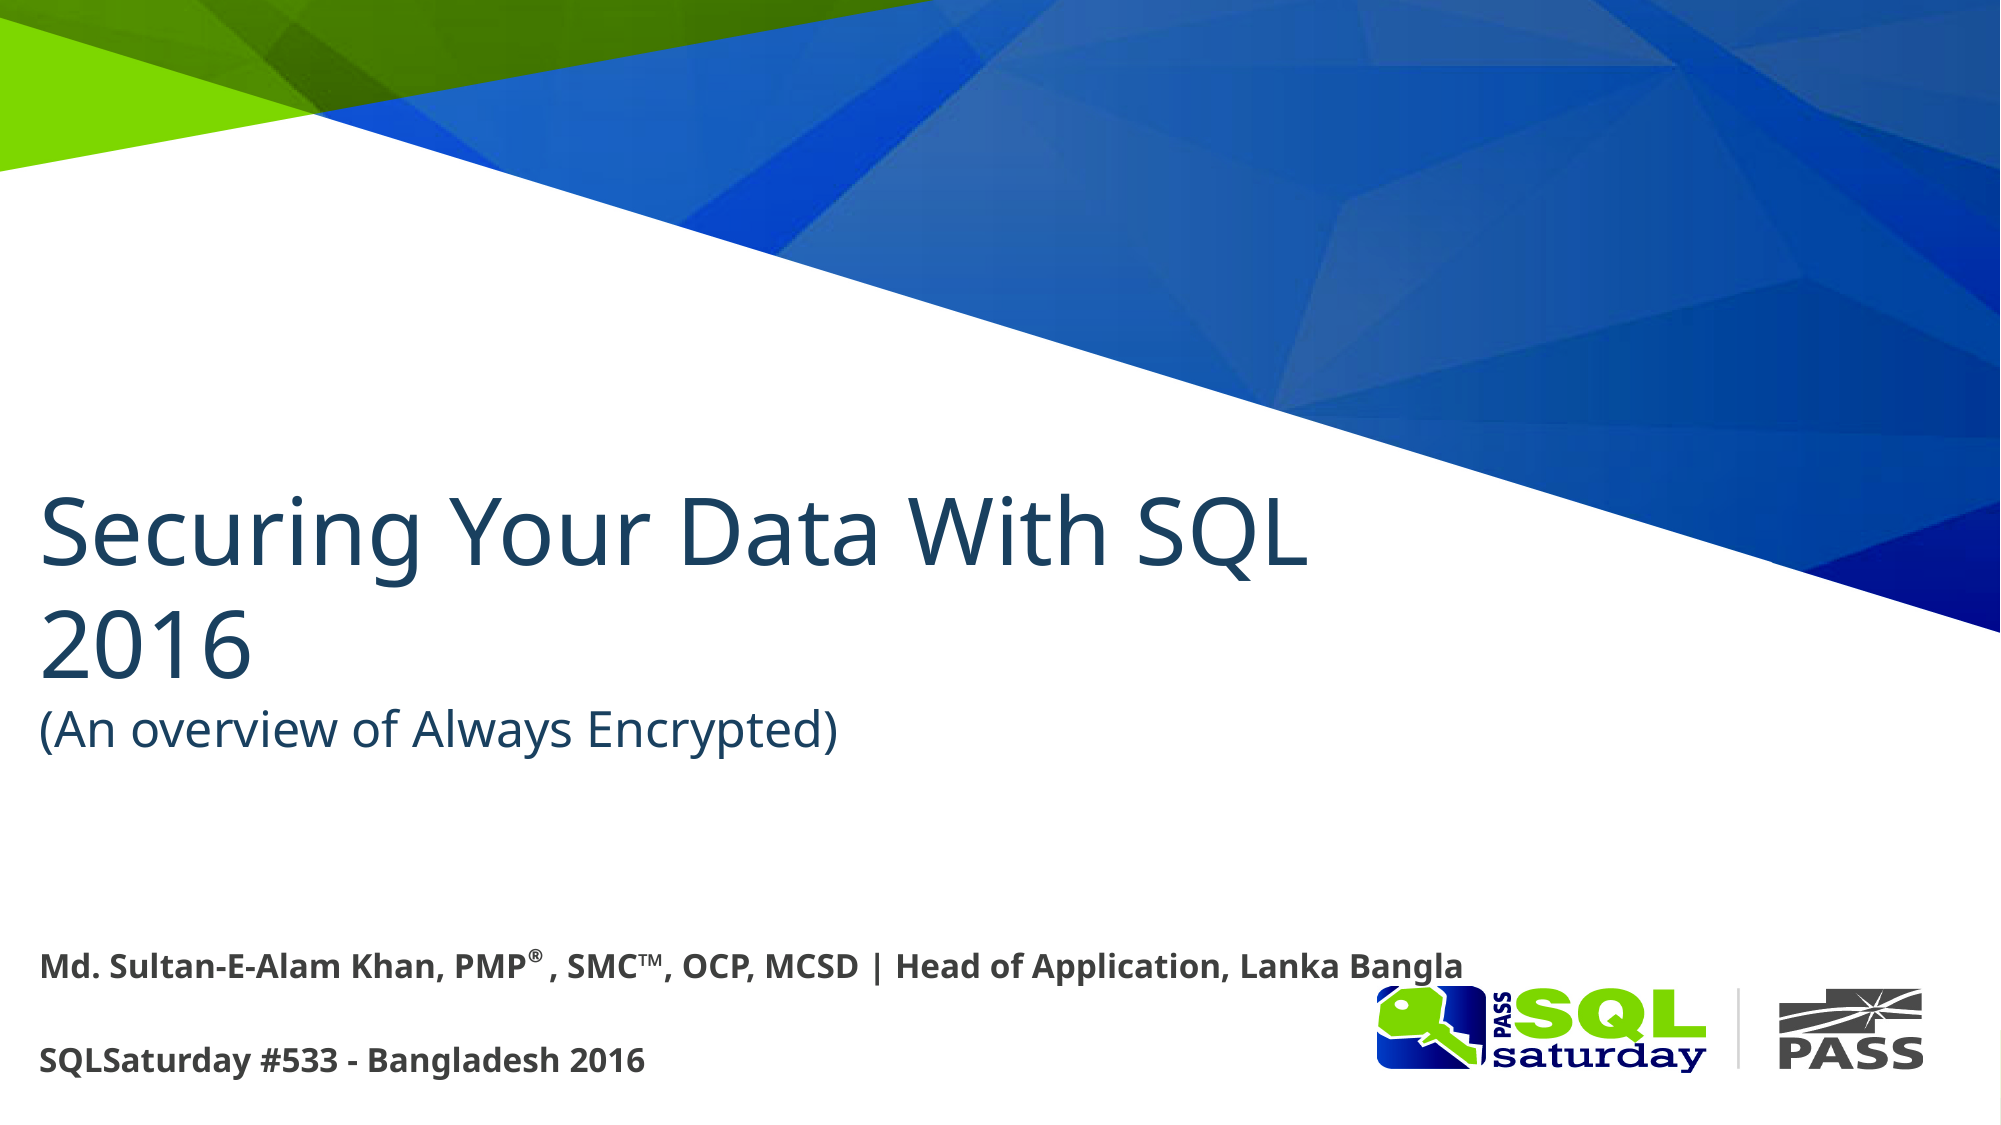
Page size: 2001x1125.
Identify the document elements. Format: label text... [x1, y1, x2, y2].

picture [0, 0, 2001, 1125]
list SQLSaturday #533 - Bangladesh 2016 [39, 1032, 693, 1093]
title Securing Your Data With SQL 2016 (An overview of Always Encrypted) [39, 464, 1541, 706]
list Md. Sultan-E-Alam Khan, PMP®, SMC™, OCP, MCSD | Head of Application, Lanka Bangla [39, 929, 1541, 1003]
